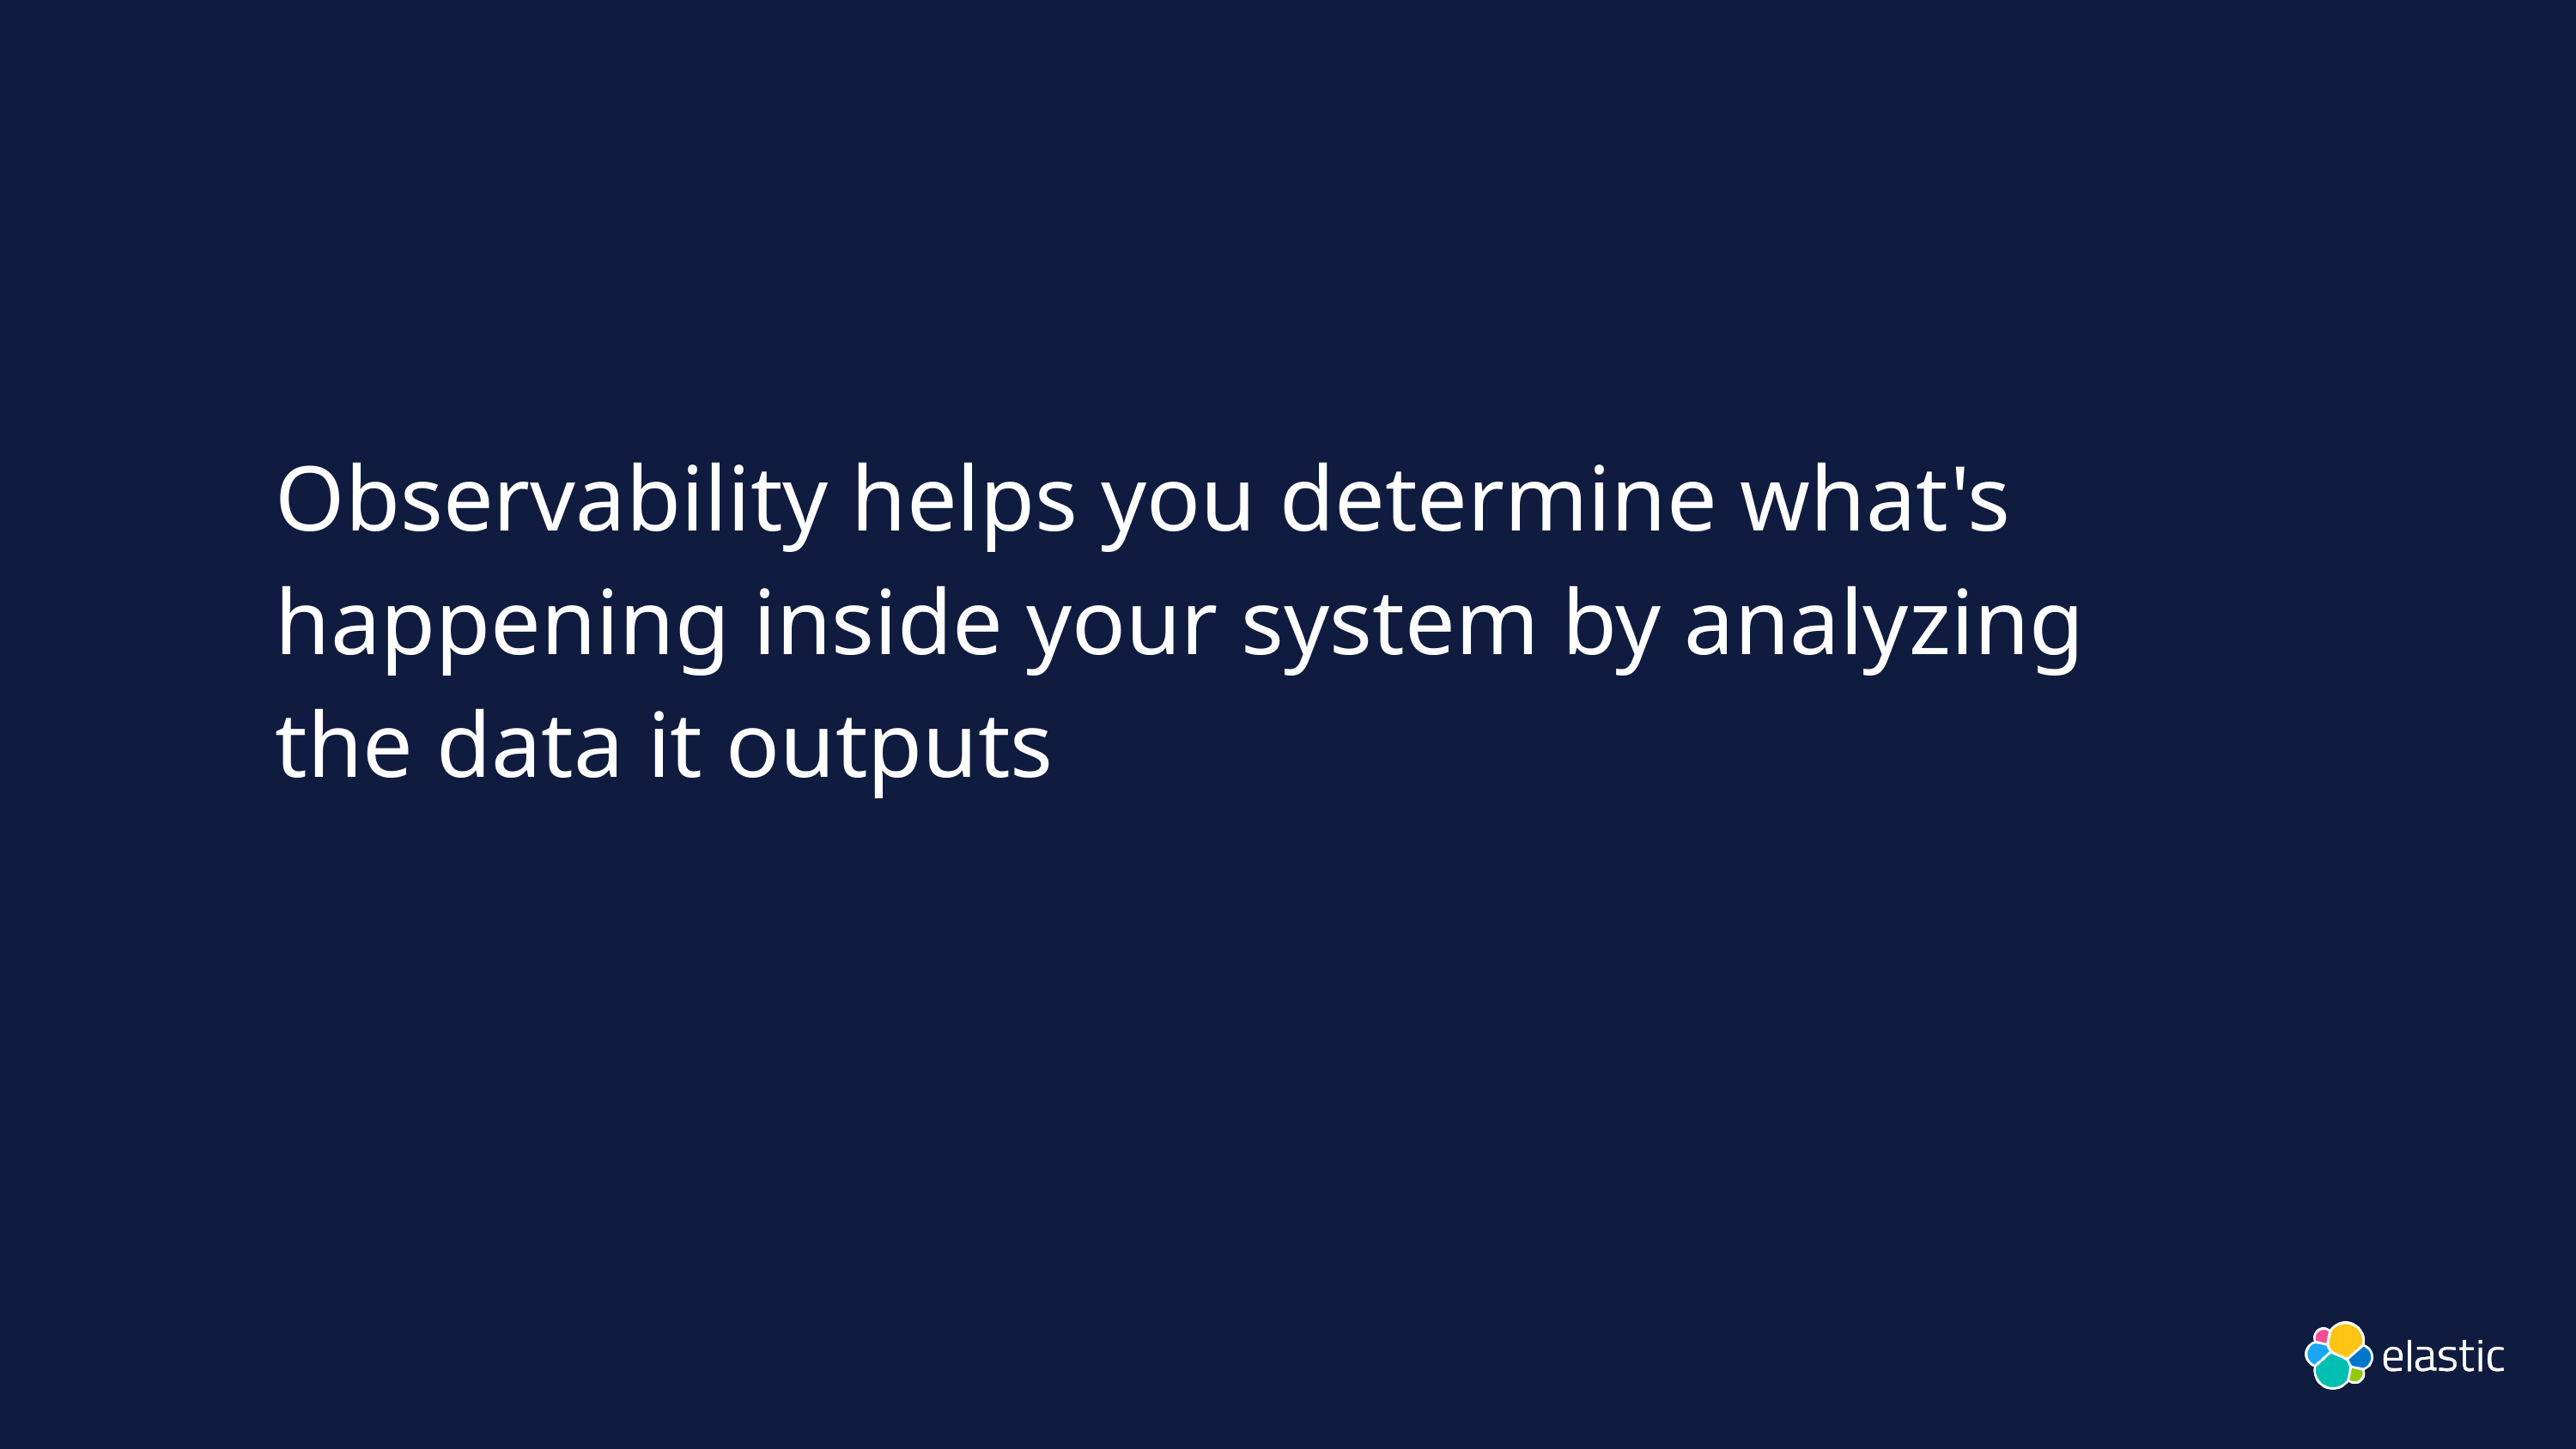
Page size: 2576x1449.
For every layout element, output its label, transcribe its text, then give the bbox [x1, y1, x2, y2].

picture [2305, 1321, 2504, 1390]
title Observability helps you determine what's happening inside your system by analyzing the data it outputs [275, 474, 2226, 1022]
